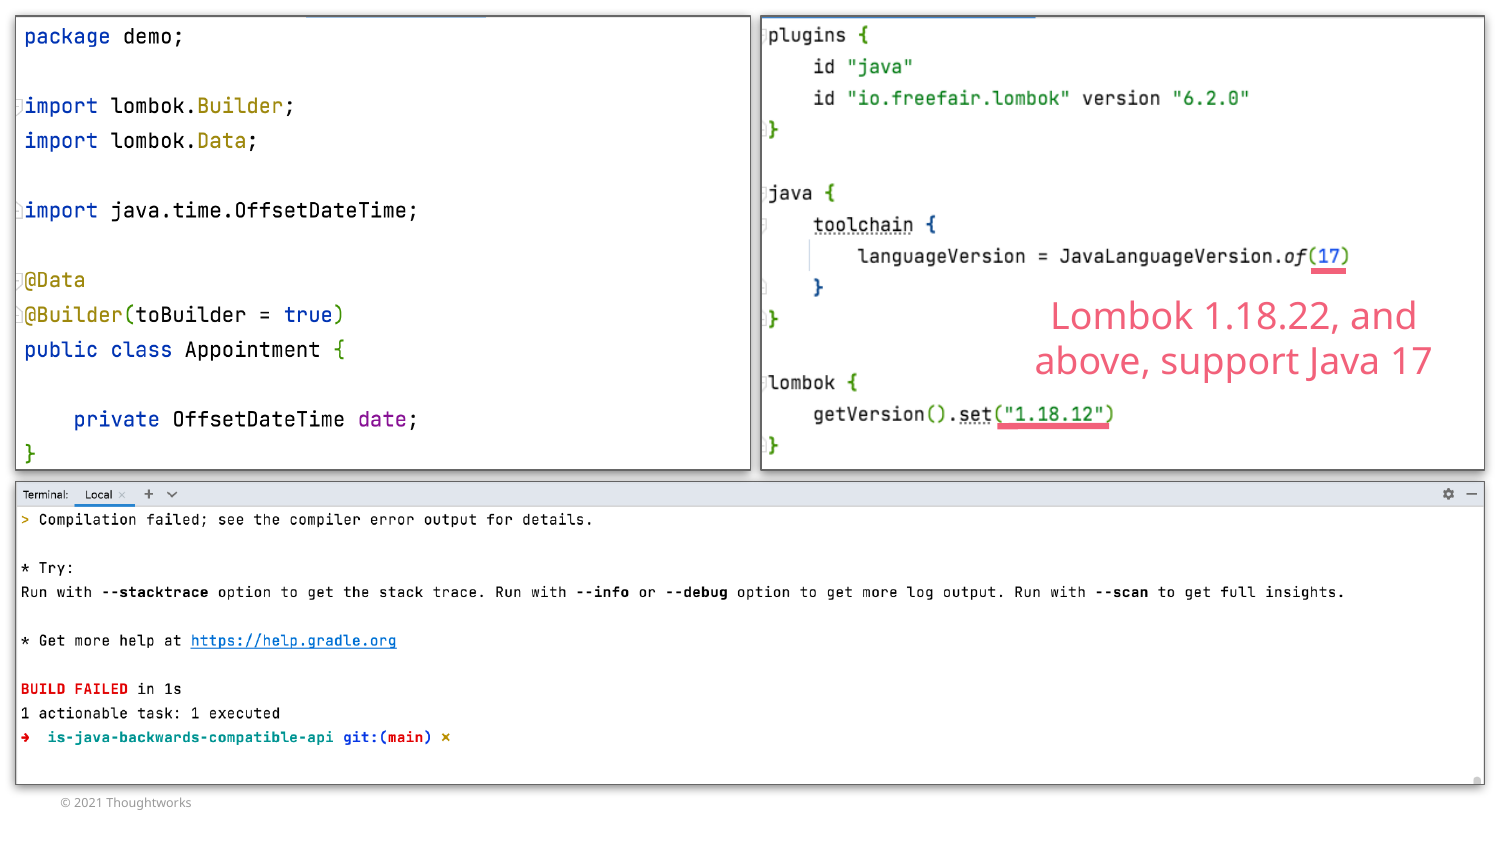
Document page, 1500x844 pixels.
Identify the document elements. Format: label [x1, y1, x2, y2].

picture [15, 481, 1485, 784]
picture [761, 16, 1485, 470]
picture [15, 16, 751, 470]
